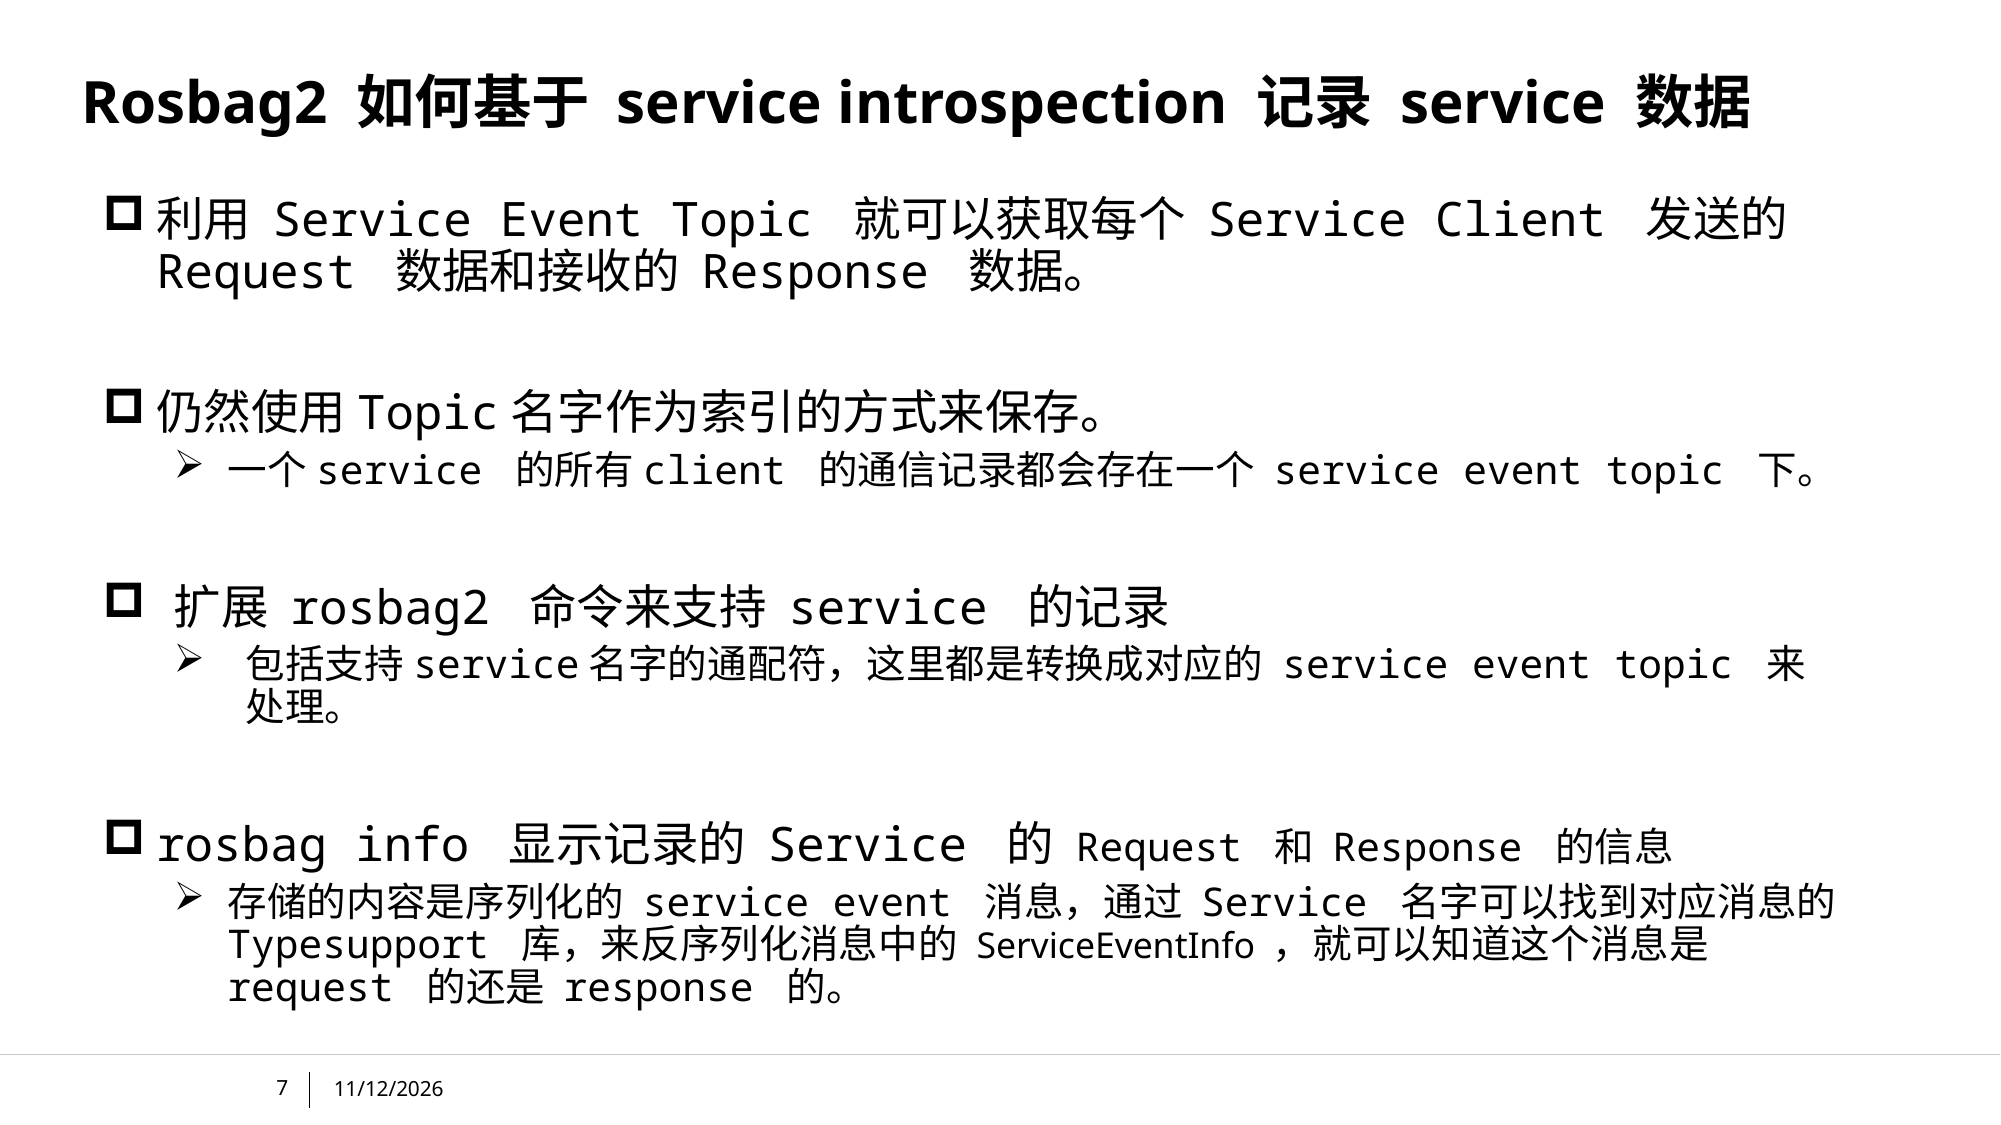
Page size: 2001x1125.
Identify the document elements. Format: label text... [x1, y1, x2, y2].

slide_number 7 [232, 1071, 304, 1107]
list 利用 Service Event Topic 就可以获取每个 Service Client 发送的 Request 数据和接收的 Response 数据。 仍然使用Topic名字作为索引的方式来保存。 一个service 的所有client 的通信记录都会存在一个 service event topic 下。 扩展 rosbag2 命令来支持 service 的记录 包括支持service名字的通配符，这里都是转换成对应的 service event topic 来处理。 rosbag info 显示记录的 Service 的 Request 和 Response 的信息 存储的内容是序列化的 service event 消息，通过 Service 名字可以找到对应消息的 Typesupport 库，来反序列化消息中的 ServiceEventInfo ，就可以知道这个消息是 request 的还是 response 的。 [87, 188, 1860, 1033]
title Rosbag2 如何基于 service introspection 记录 service 数据 [66, 59, 1933, 149]
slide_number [318, 1072, 462, 1107]
